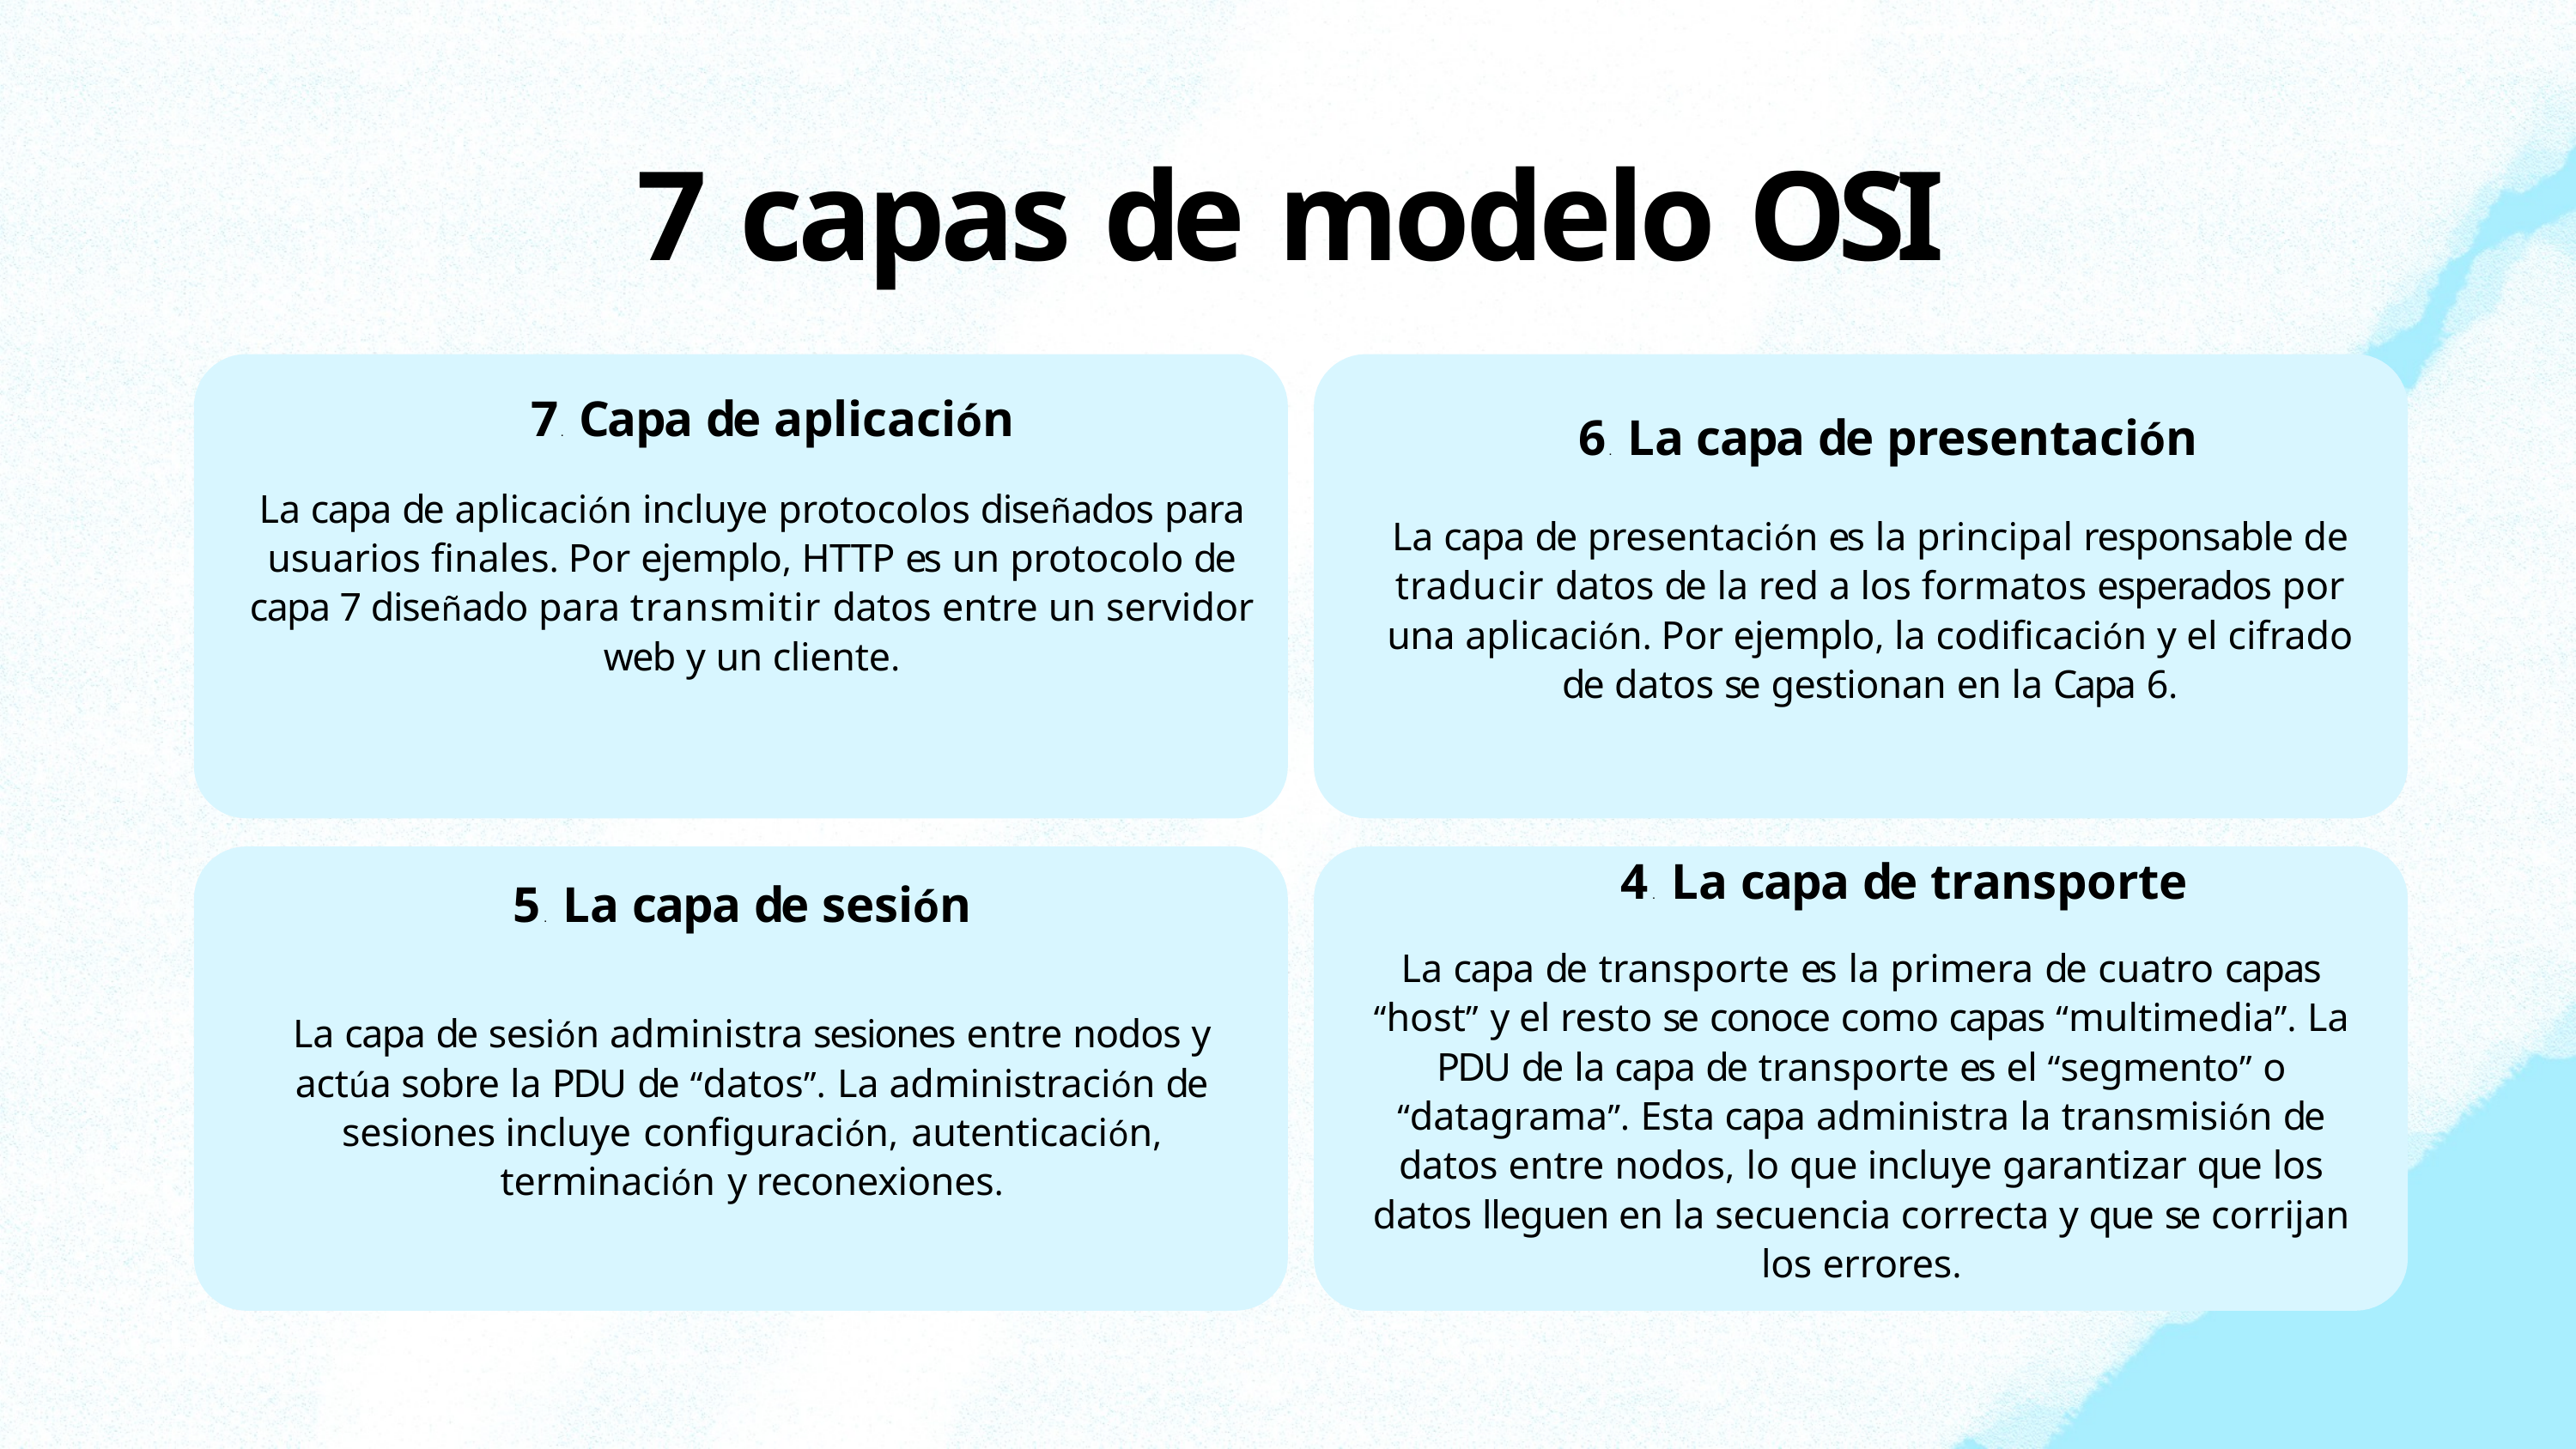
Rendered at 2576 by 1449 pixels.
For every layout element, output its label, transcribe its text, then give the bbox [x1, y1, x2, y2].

text_box 4. La capa de transporte La capa de transporte es la primera de cuatro capas “host” y el resto se conoce como capas “multimedia”. La PDU de la capa de transporte es el “segmento” o “datagrama”. Esta capa administra la transmisión de datos entre nodos, lo que incluye garantizar que los datos lleguen en la secuencia correcta y que se corrijan los errores. [1352, 849, 2369, 1286]
title 7 capas de modelo OSI [635, 135, 1948, 379]
text_box [1314, 354, 2409, 819]
picture [0, 0, 2576, 1449]
text_box [193, 354, 1288, 819]
text_box [1314, 846, 2409, 1311]
text_box 7. Capa de aplicación La capa de aplicación incluye protocolos diseñados para usuarios finales. Por ejemplo, HTTP es un protocolo de capa 7 diseñado para transmitir datos entre un servidor web y un cliente. [233, 386, 1270, 679]
text_box 6. La capa de presentación La capa de presentación es la principal responsable de traducir datos de la red a los formatos esperados por una aplicación. Por ejemplo, la codificación y el cifrado de datos se gestionan en la Capa 6. [1373, 404, 2366, 706]
text_box [193, 846, 1288, 1311]
text_box 5. La capa de sesión La capa de sesión administra sesiones entre nodos y actúa sobre la PDU de “datos”. La administración de sesiones incluye configuración, autenticación, terminación y reconexiones. [260, 872, 1242, 1203]
